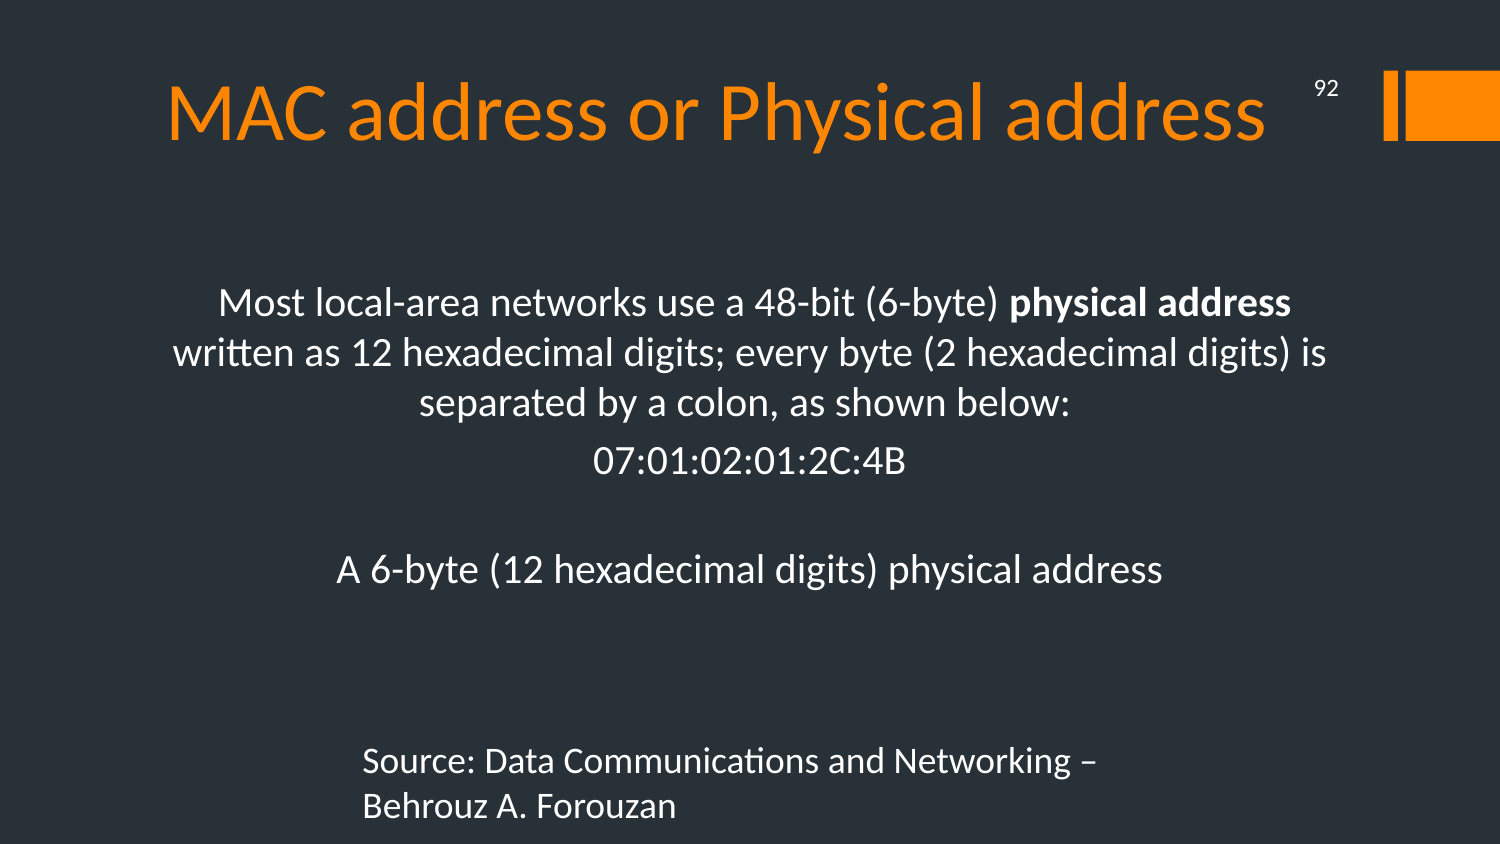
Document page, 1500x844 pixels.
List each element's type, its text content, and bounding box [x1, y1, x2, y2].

slide_number 92 [1199, 67, 1355, 105]
list Most local-area networks use a 48-bit (6-byte) physical address written as 12 hexadecimal digits; every byte (2 hexadecimal digits) is separated by a colon, as shown below: 07:01:02:01:2C:4B A 6-byte (12 hexadecimal digits) physical address [150, 208, 1350, 645]
title MAC address or Physical address [150, 22, 1350, 165]
text_box Source: Data Communications and Networking – Behrouz A. Forouzan [351, 729, 1244, 832]
